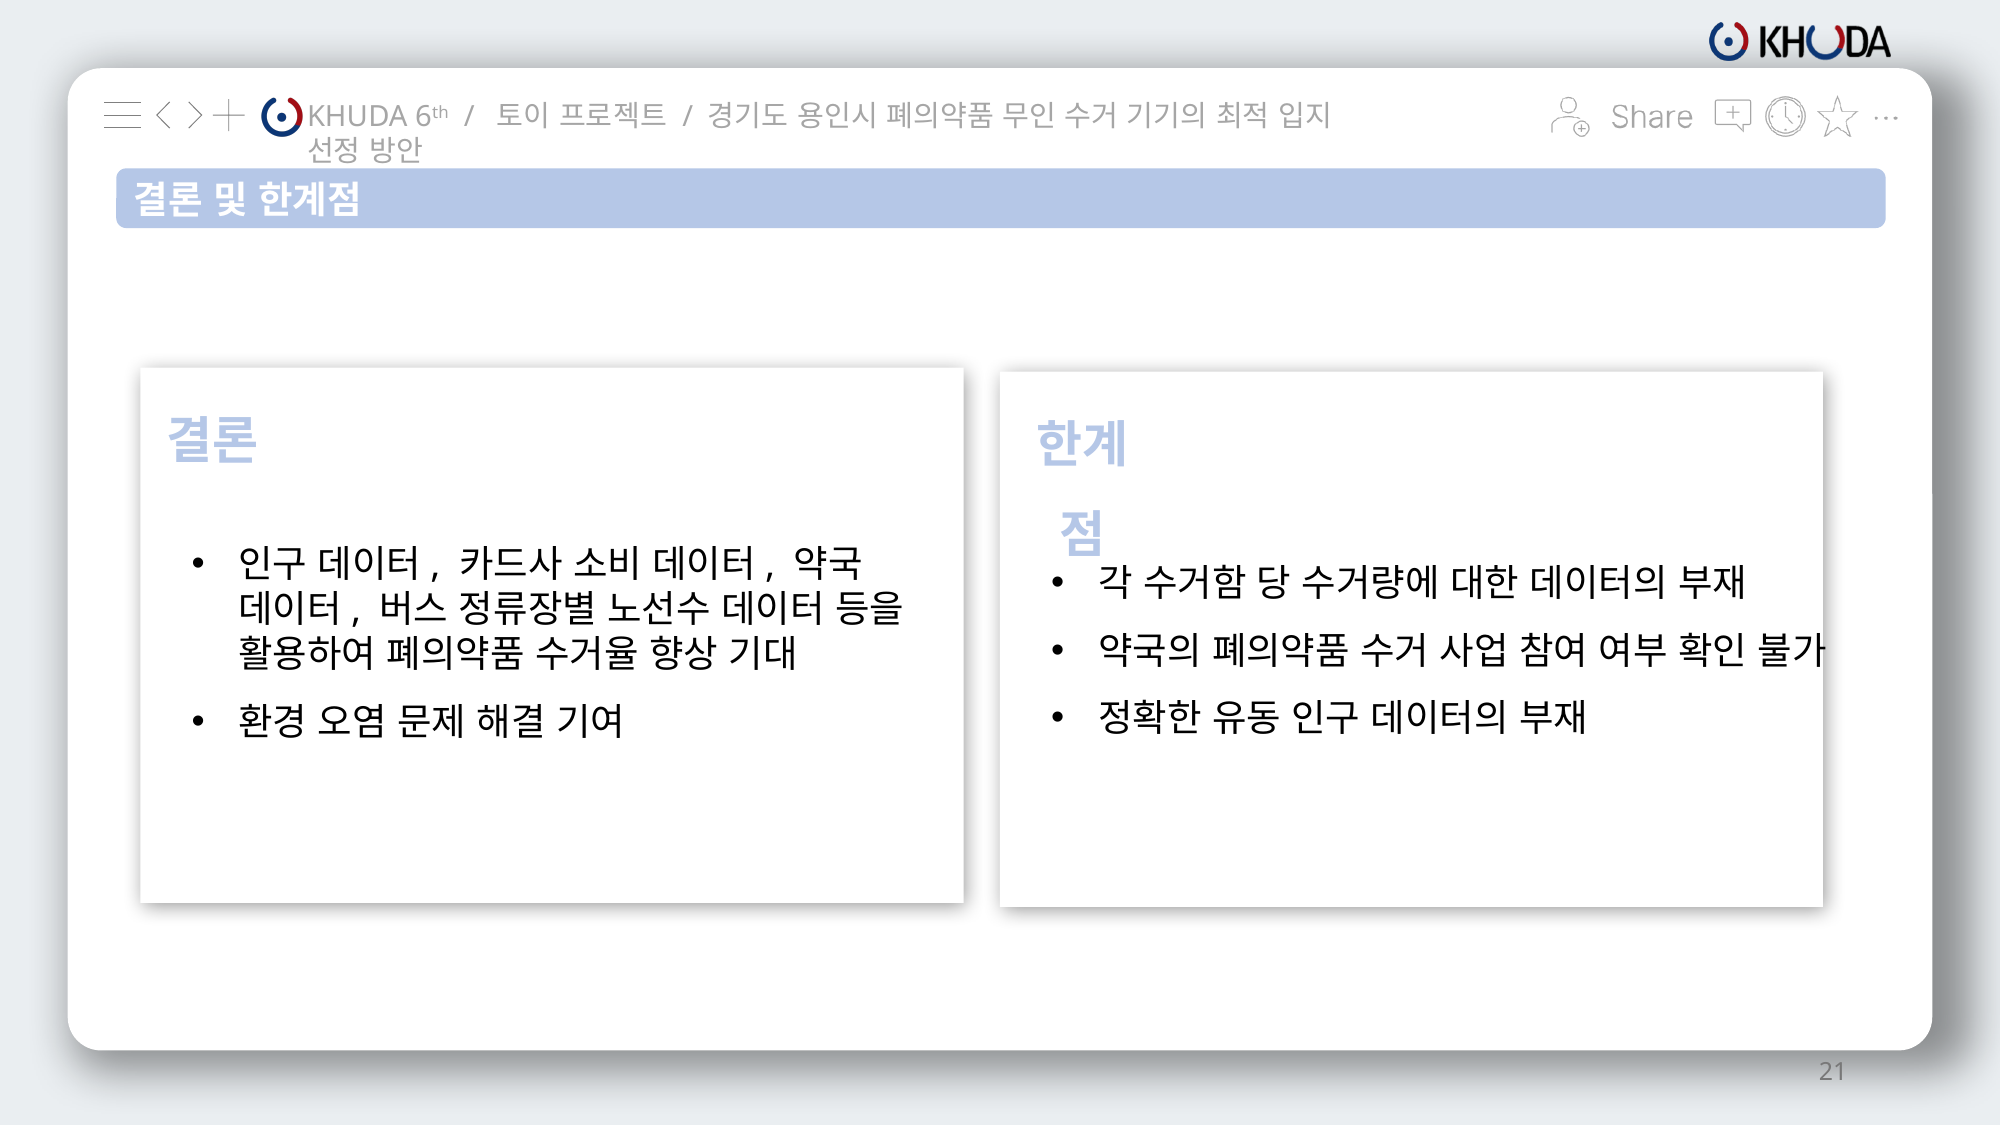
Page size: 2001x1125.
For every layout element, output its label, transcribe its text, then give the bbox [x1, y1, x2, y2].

text_box 한계점 [999, 374, 1166, 570]
text_box [66, 66, 1934, 1053]
text_box KHUDA 6th / 토이 프로젝트 / 경기도 용인시 폐의약품 무인 수거 기기의 최적 입지 선정 방안 [292, 90, 1384, 175]
picture [1708, 22, 1892, 61]
text_box 결론 [140, 371, 286, 476]
text_box [998, 370, 1825, 908]
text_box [103, 101, 141, 129]
text_box 각 수거함 당 수거량에 대한 데이터의 부재 약국의 폐의약품 수거 사업 참여 여부 확인 불가 정확한 유동 인구 데이터의 부재 [1036, 529, 2000, 747]
text_box 결론 및 한계점 [114, 166, 1888, 230]
text_box 인구 데이터, 카드사 소비 데이터, 약국 데이터, 버스 정류장별 노선수 데이터 등을 활용하여 폐의약품 수거율 향상 기대 환경 오염 문제 해결 기여 [176, 532, 922, 750]
text_box [139, 366, 965, 905]
picture [1544, 73, 1923, 156]
picture [260, 95, 304, 139]
slide_number 21 [1412, 1042, 1863, 1103]
